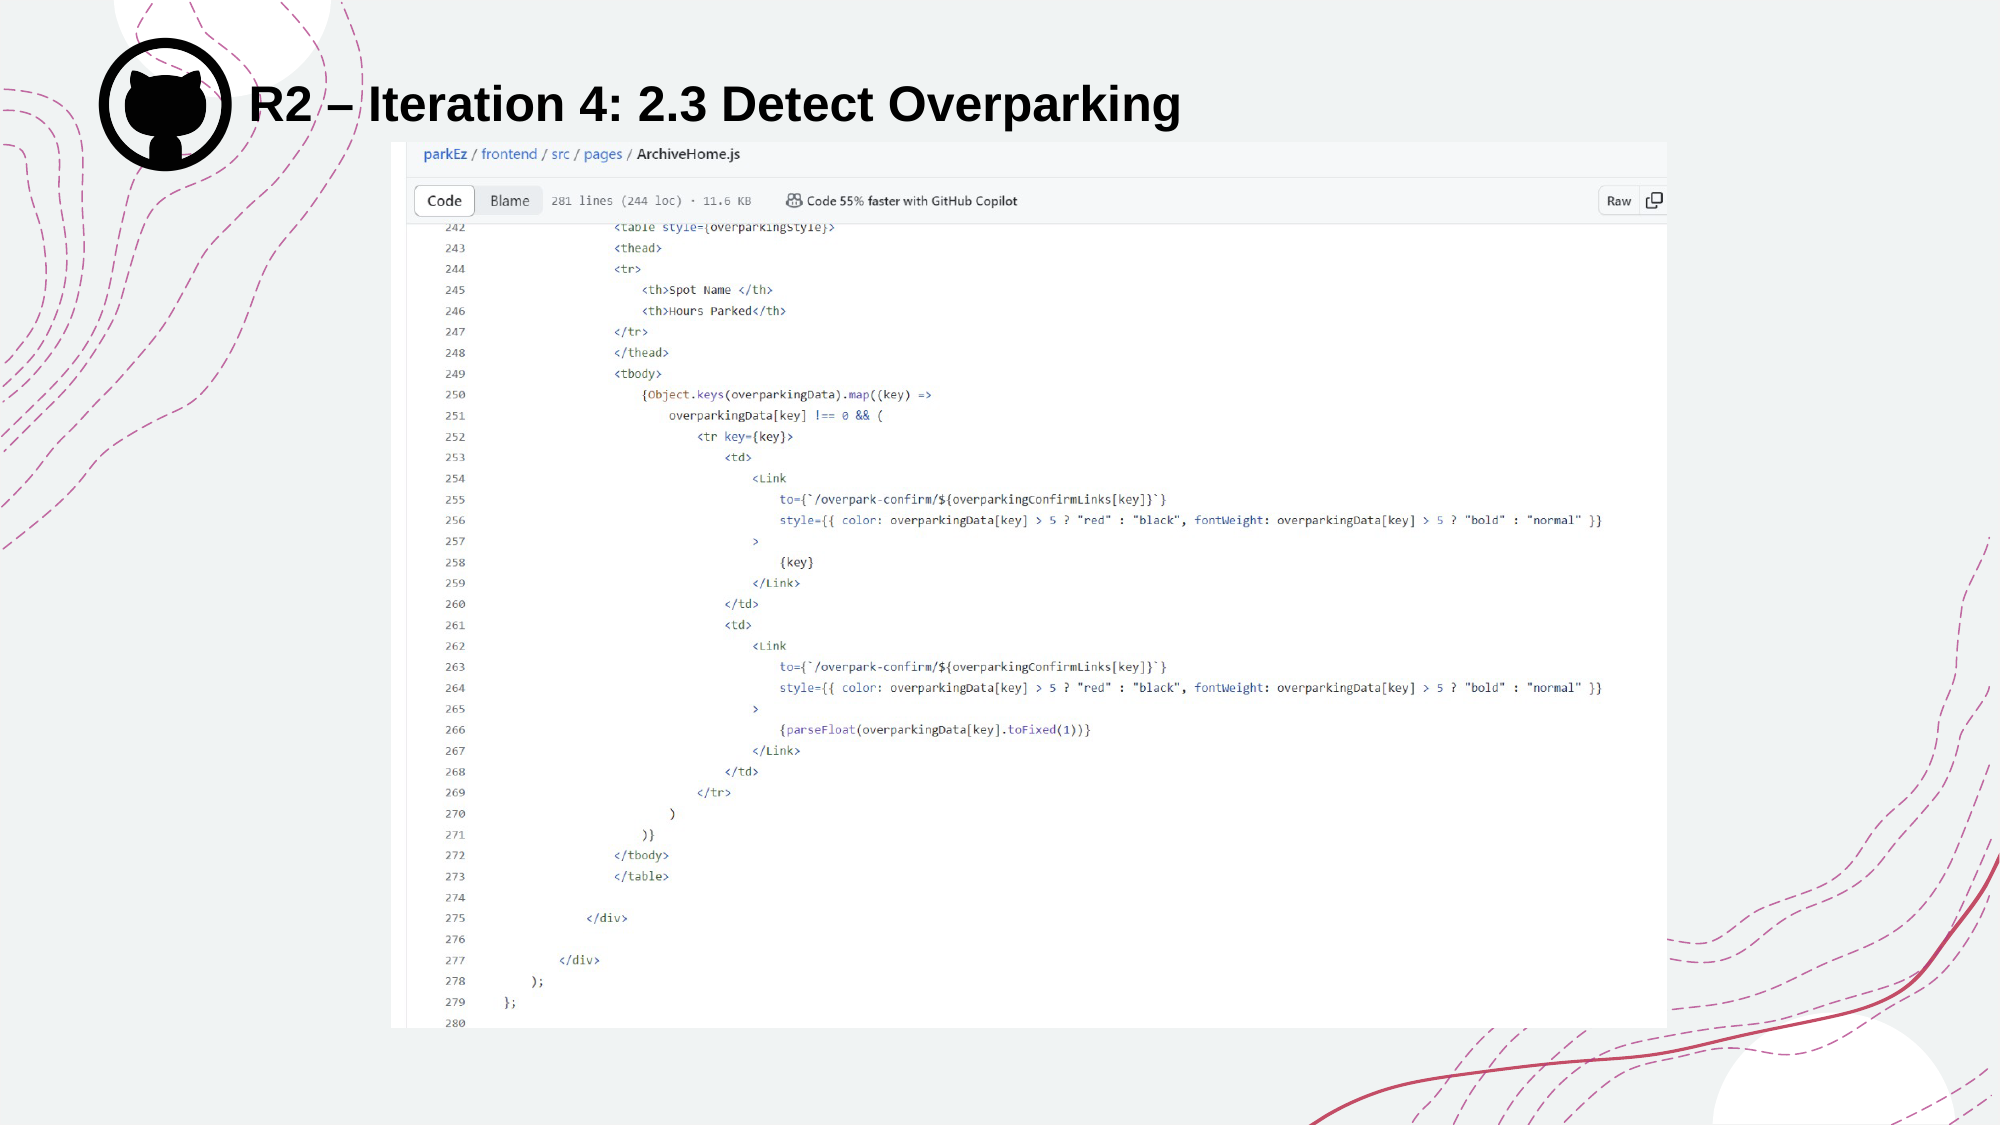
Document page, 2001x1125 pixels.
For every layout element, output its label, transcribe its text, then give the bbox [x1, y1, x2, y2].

picture [391, 142, 1667, 1028]
text_box R2 – Iteration 4: 2.3 Detect Overparking [235, 63, 1449, 139]
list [96, 34, 235, 175]
